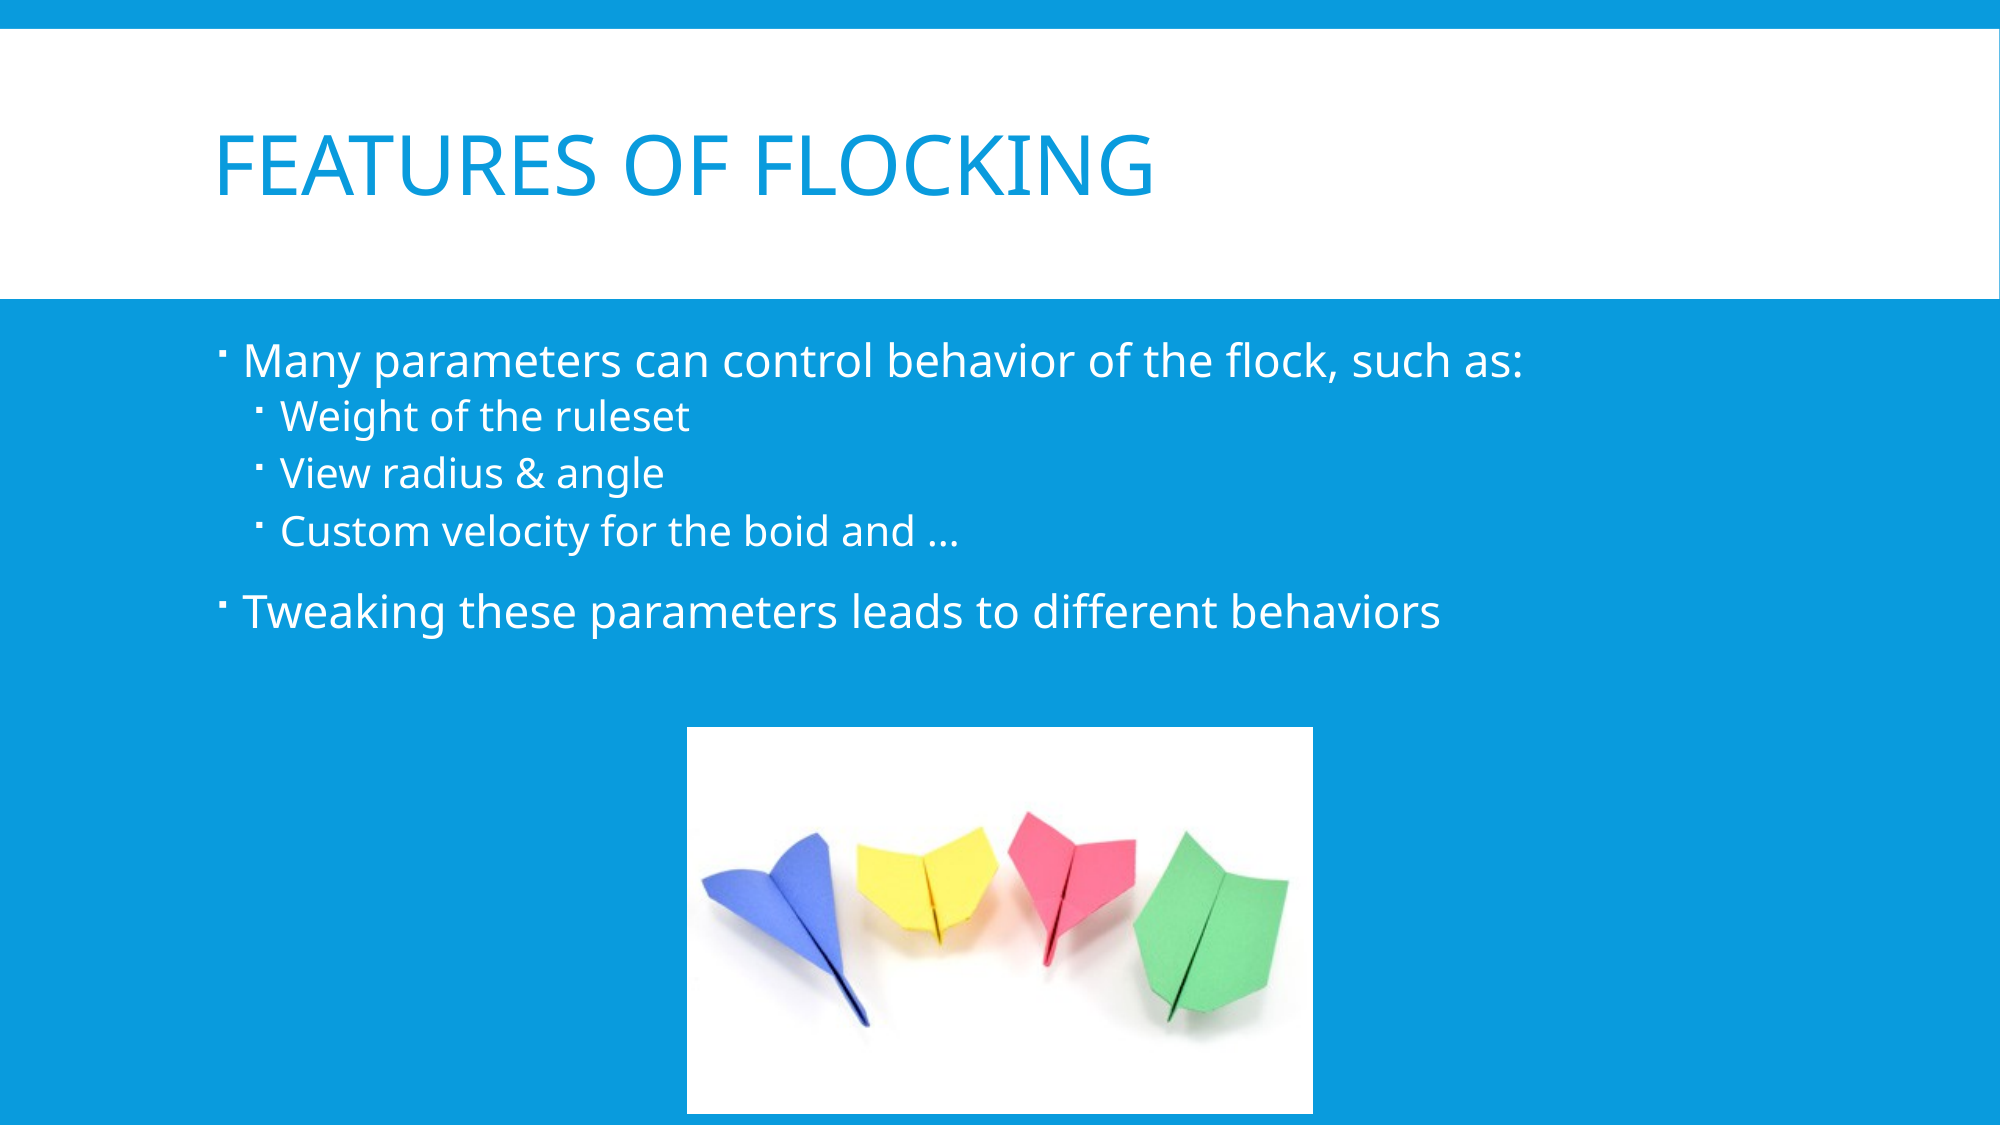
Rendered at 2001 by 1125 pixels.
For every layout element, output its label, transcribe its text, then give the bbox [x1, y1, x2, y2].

title Features of Flocking [197, 46, 1803, 295]
list Many parameters can control behavior of the flock, such as: Weight of the ruleset View radius & angle Custom velocity for the boid and … Tweaking these parameters leads to different behaviors [197, 329, 1803, 1020]
picture [688, 728, 1312, 1113]
